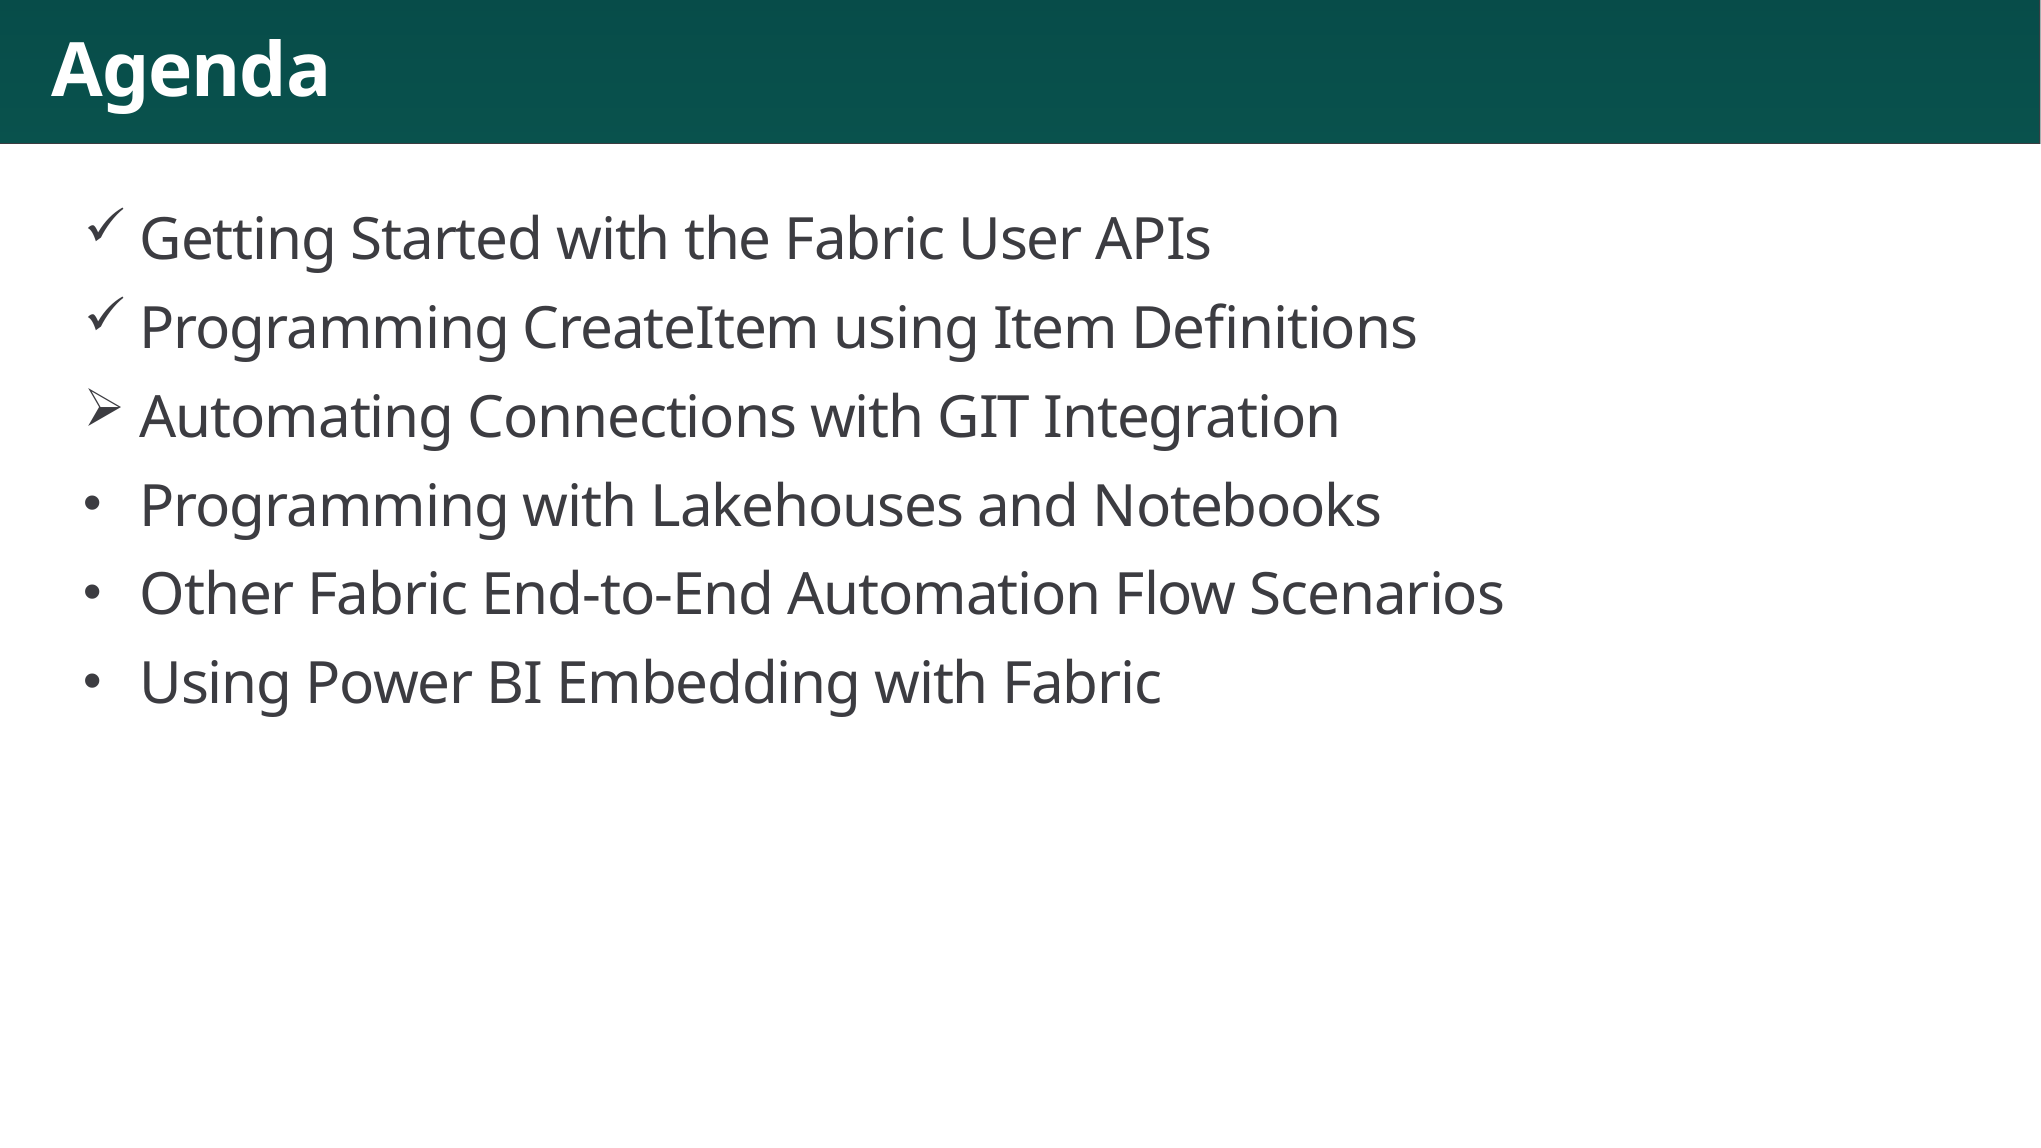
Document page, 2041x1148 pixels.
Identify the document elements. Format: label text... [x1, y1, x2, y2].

list Getting Started with the Fabric User APIs Programming CreateItem using Item Definitions Automating Connections with GIT Integration Programming with Lakehouses and Notebooks Other Fabric End-to-End Automation Flow Scenarios Using Power BI Embedding with Fabric [83, 201, 1988, 721]
title Agenda [51, 31, 1988, 113]
